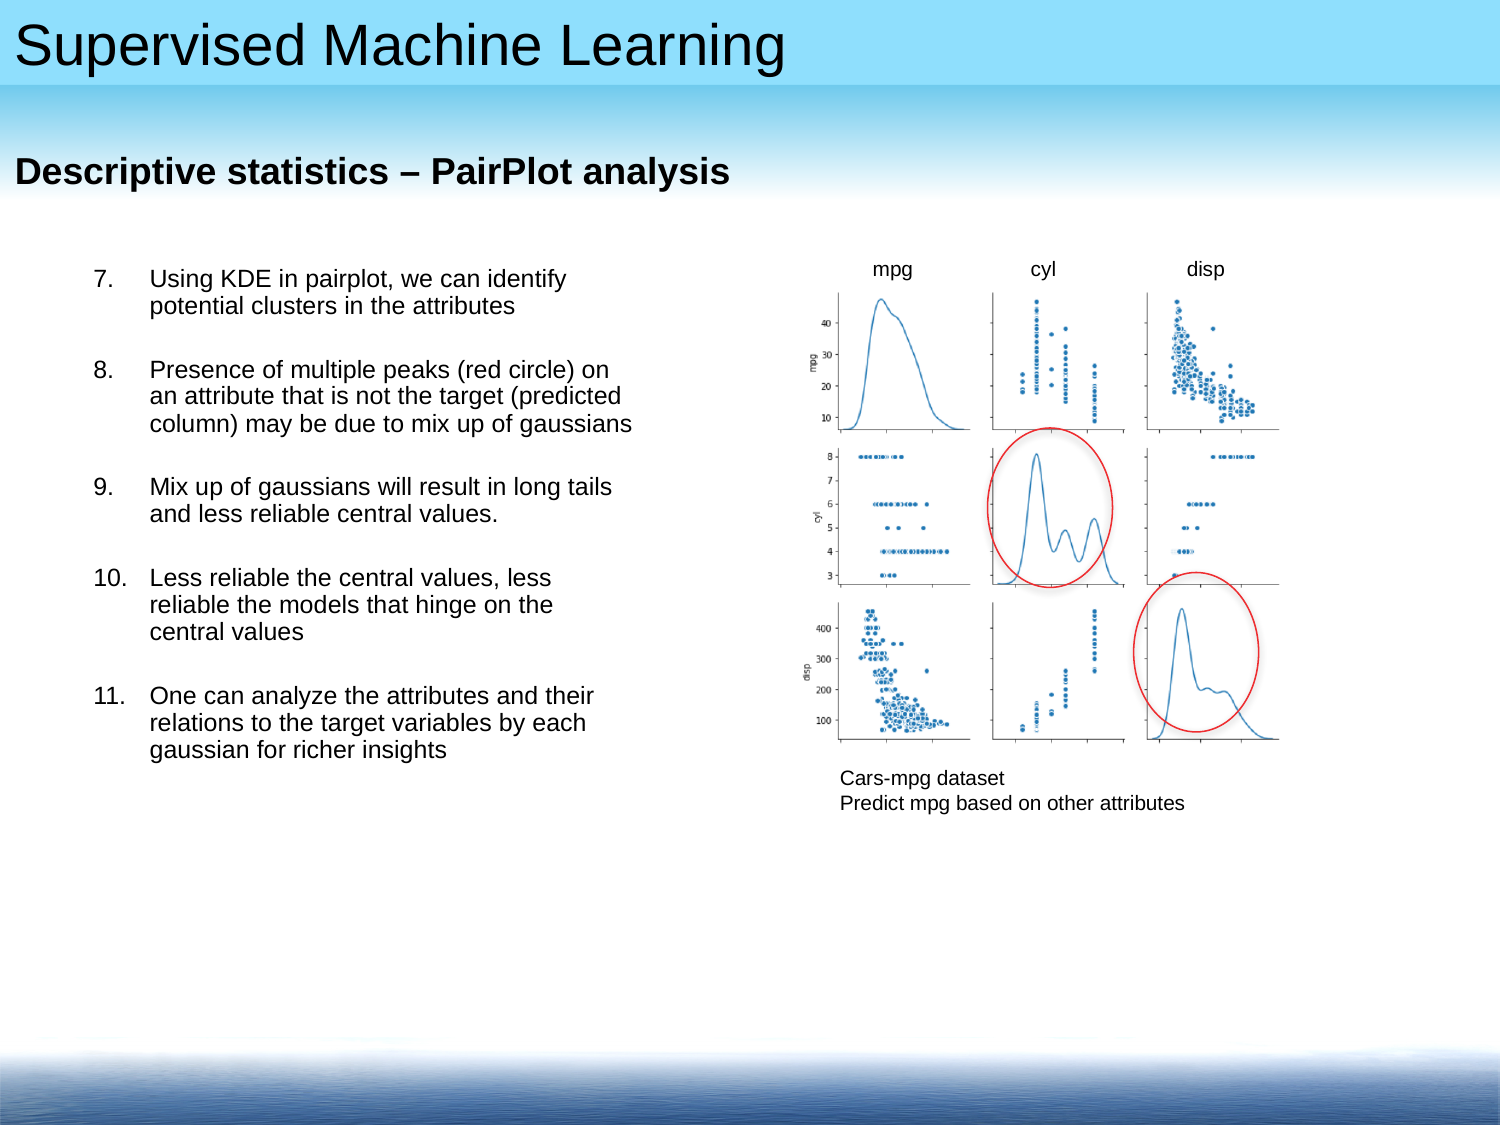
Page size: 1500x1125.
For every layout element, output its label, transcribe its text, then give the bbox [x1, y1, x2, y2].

text_box cyl [1015, 247, 1150, 286]
picture [799, 287, 1296, 745]
text_box Cars-mpg dataset Predict mpg based on other attributes [824, 757, 1275, 823]
picture [0, 1037, 1500, 1125]
text_box mpg [857, 247, 971, 286]
text_box disp [1172, 247, 1260, 286]
title Descriptive statistics – PairPlot analysis [0, 139, 766, 209]
list Using KDE in pairplot, we can identify potential clusters in the attributes Presence of multiple peaks (red circle) on an attribute that is not the target (predicted column) may be due to mix up of gaussians Mix up of gaussians will result in long tails and less reliable central values. Less reliable the central values, less reliable the models that hinge on the central values One can analyze the attributes and their relations to the target variables by each gaussian for richer insights [78, 223, 650, 966]
